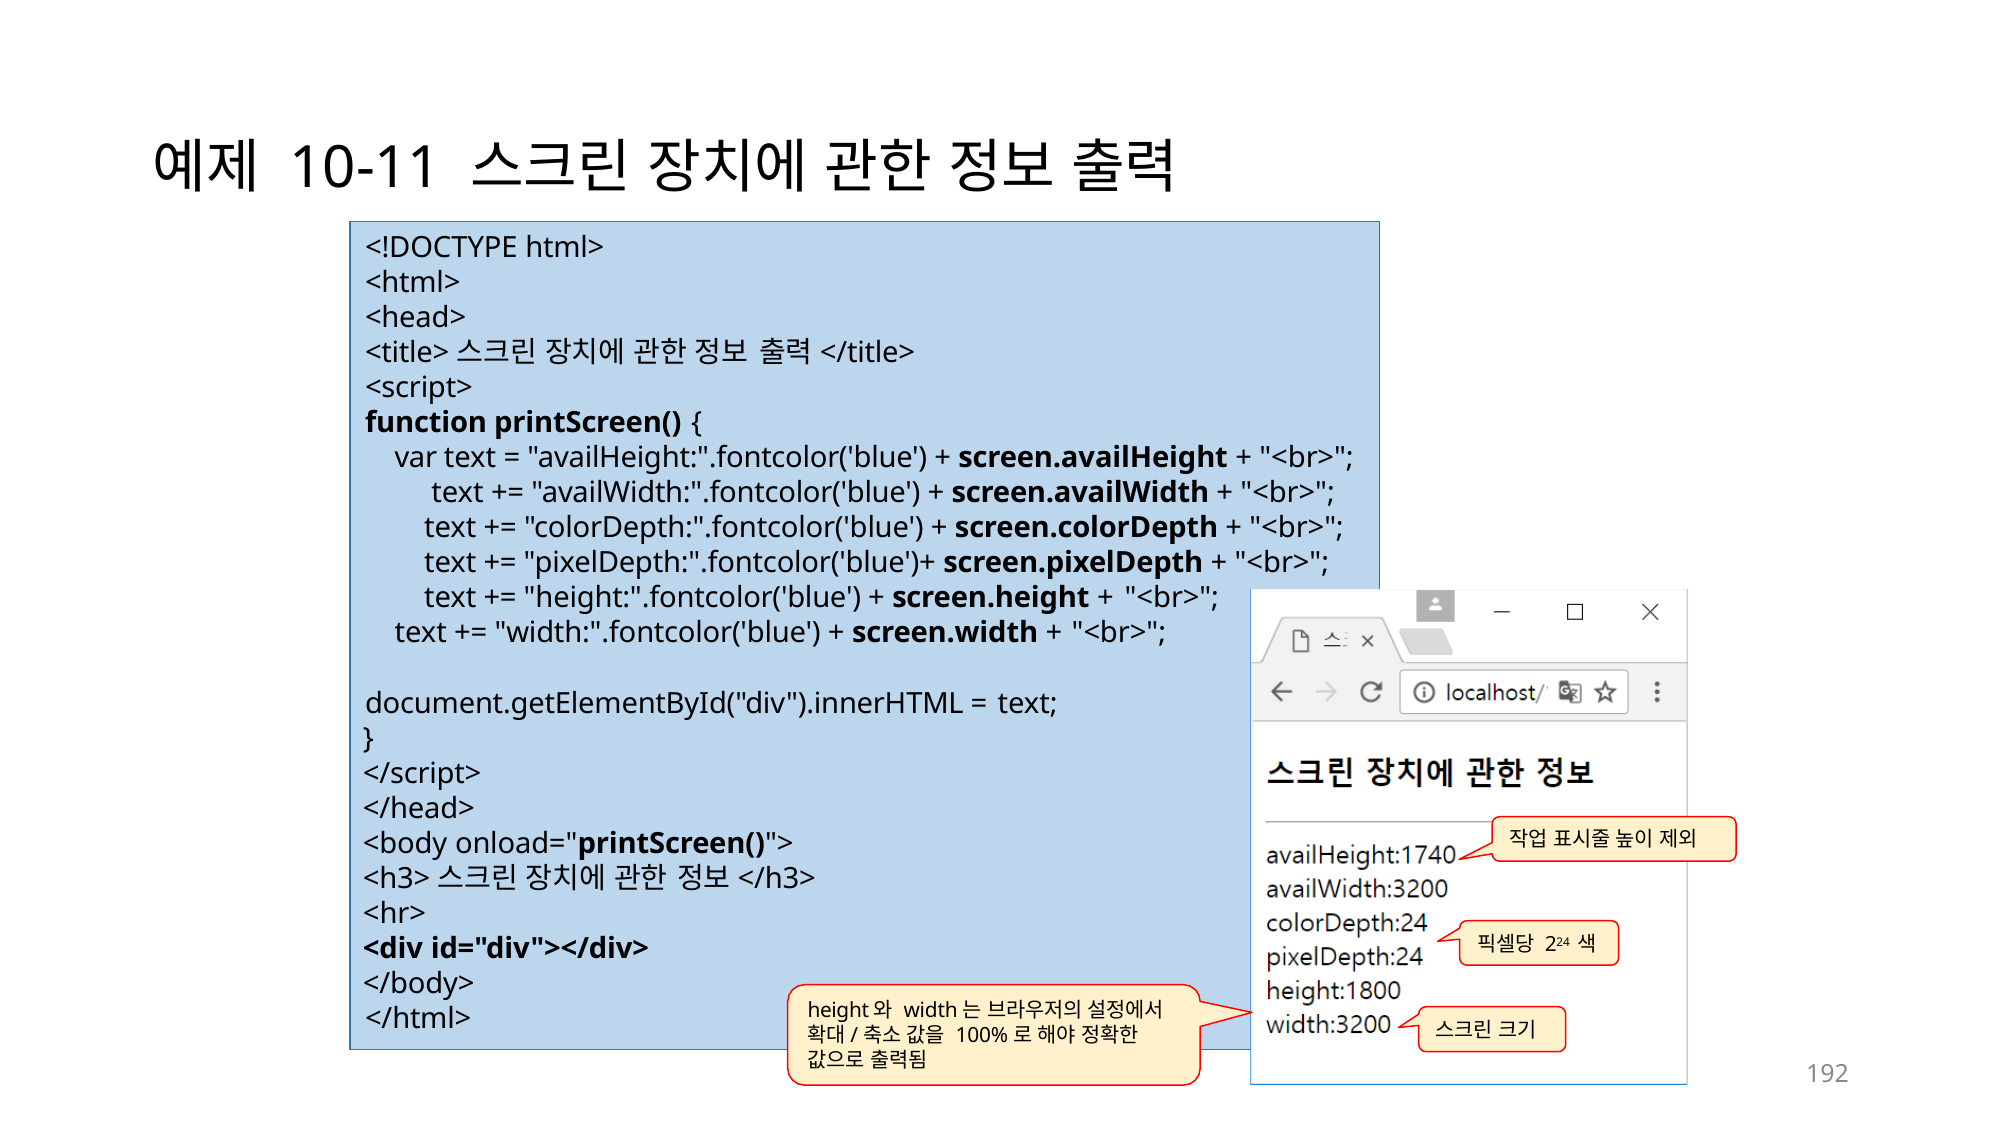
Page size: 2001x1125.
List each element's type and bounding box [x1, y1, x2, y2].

title [150, 127, 1248, 318]
text_box [1803, 1055, 1851, 1088]
text_box [350, 221, 1737, 1086]
list [363, 226, 1359, 1000]
